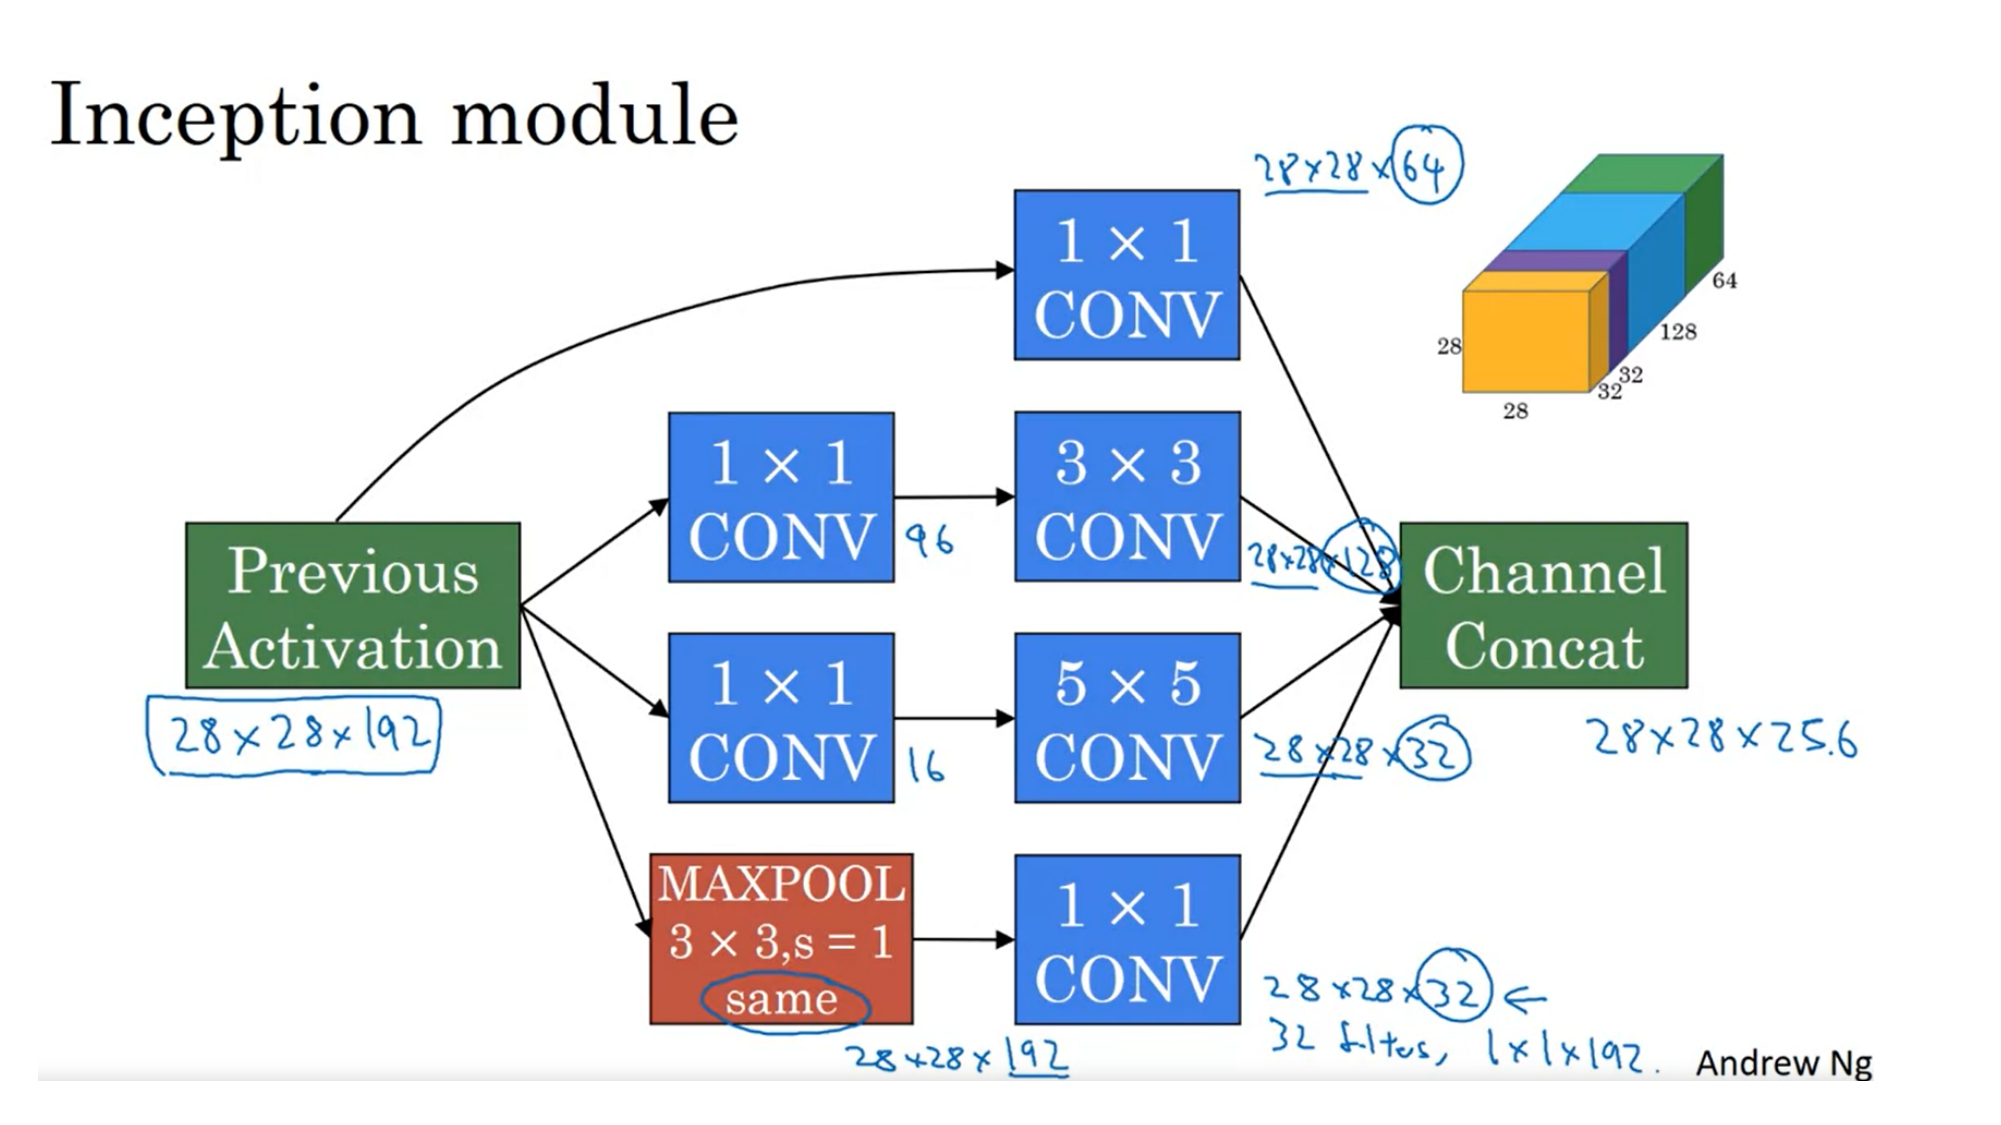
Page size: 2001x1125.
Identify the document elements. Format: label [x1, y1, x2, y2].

picture [38, 43, 1874, 1081]
